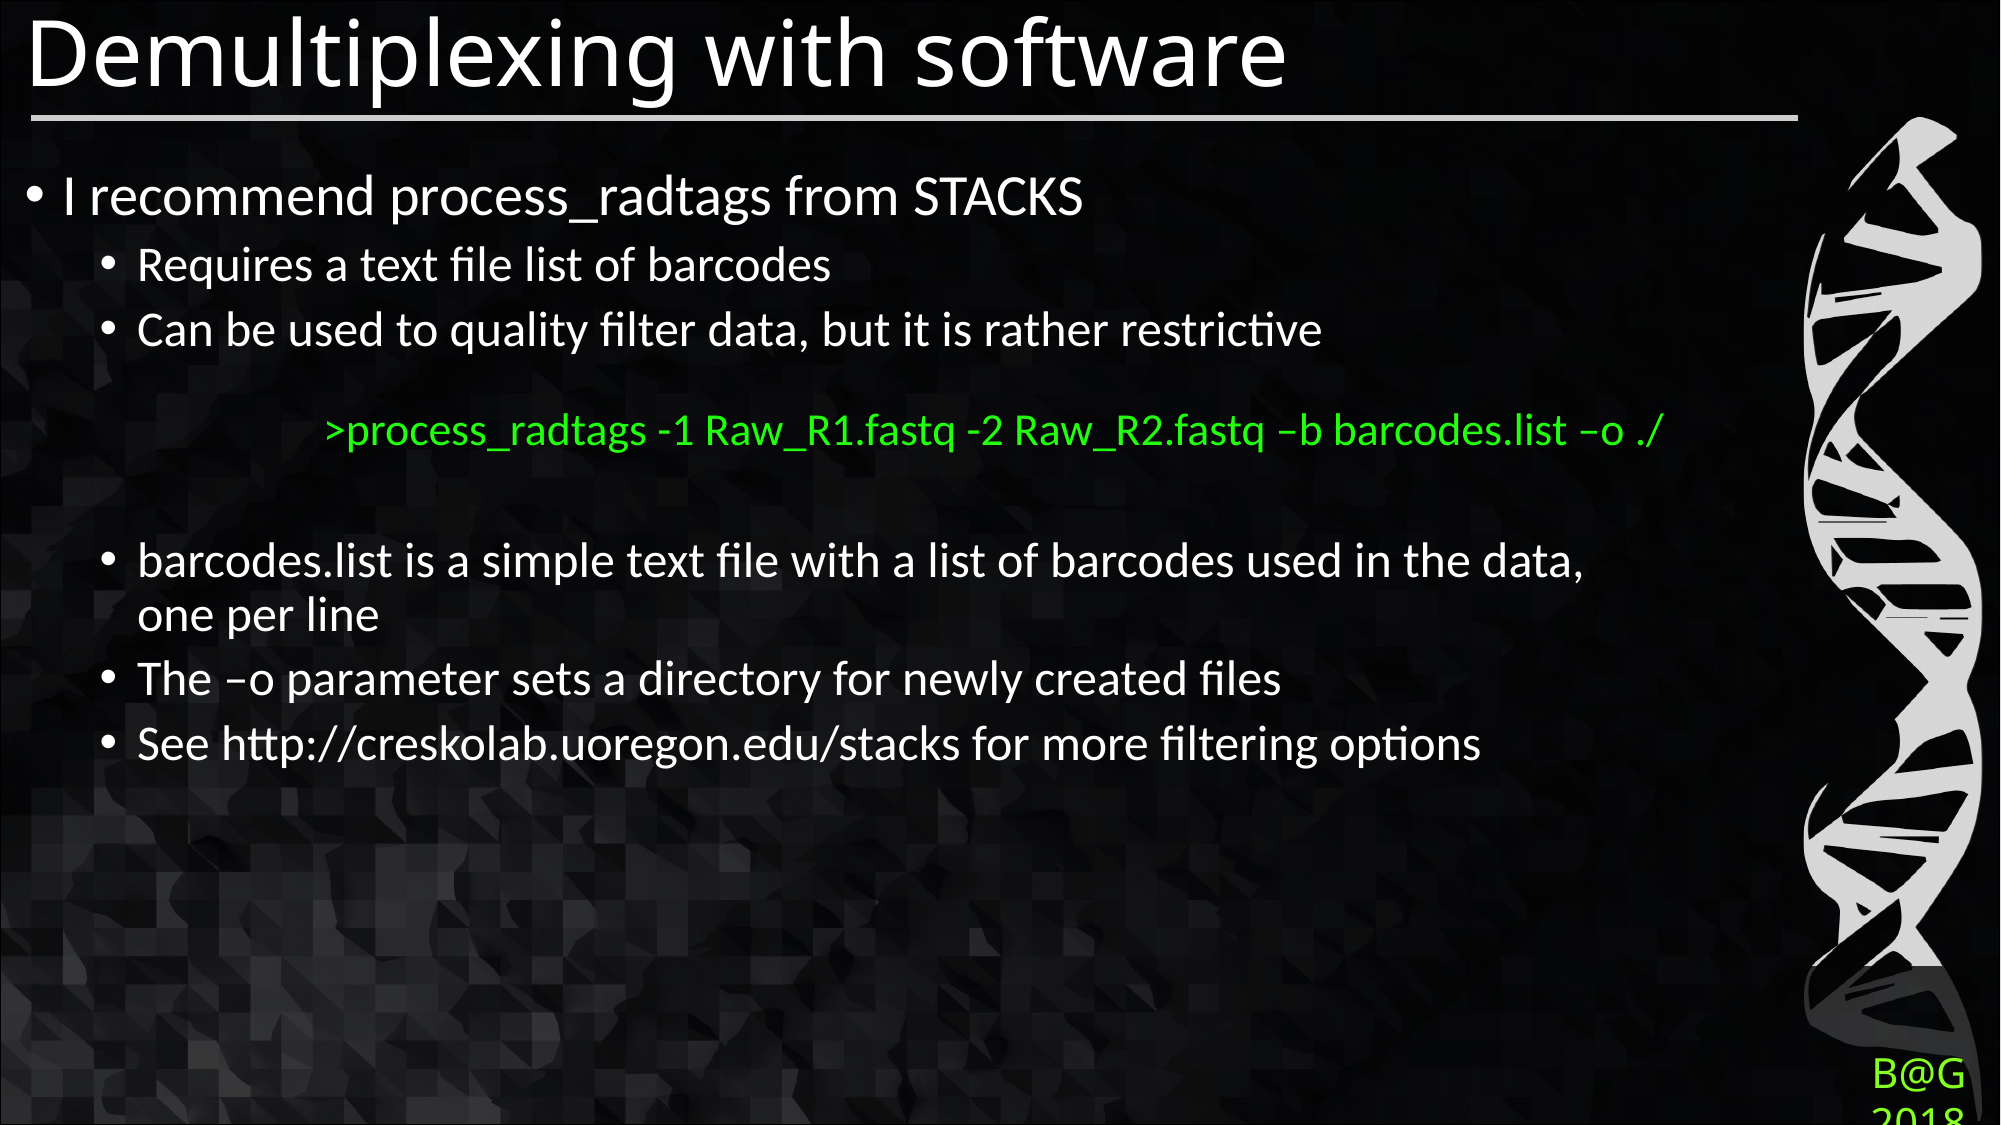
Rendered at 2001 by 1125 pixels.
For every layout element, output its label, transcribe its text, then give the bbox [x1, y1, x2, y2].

text_box >process_radtags -1 Raw_R1.fastq -2 Raw_R2.fastq –b barcodes.list –o ./ [240, 392, 1729, 846]
title Demultiplexing with software [9, 0, 1655, 157]
picture [1, 1, 1999, 1124]
list I recommend process_radtags from STACKS Requires a text file list of barcodes Can be used to quality filter data, but it is rather restrictive barcodes.list is a simple text file with a list of barcodes used in the data, one per line The –o parameter sets a directory for newly created files See http://creskolab.uoregon.edu/stacks for more filtering options [9, 157, 1655, 872]
text_box B@G 2018 [1777, 1069, 1970, 1125]
